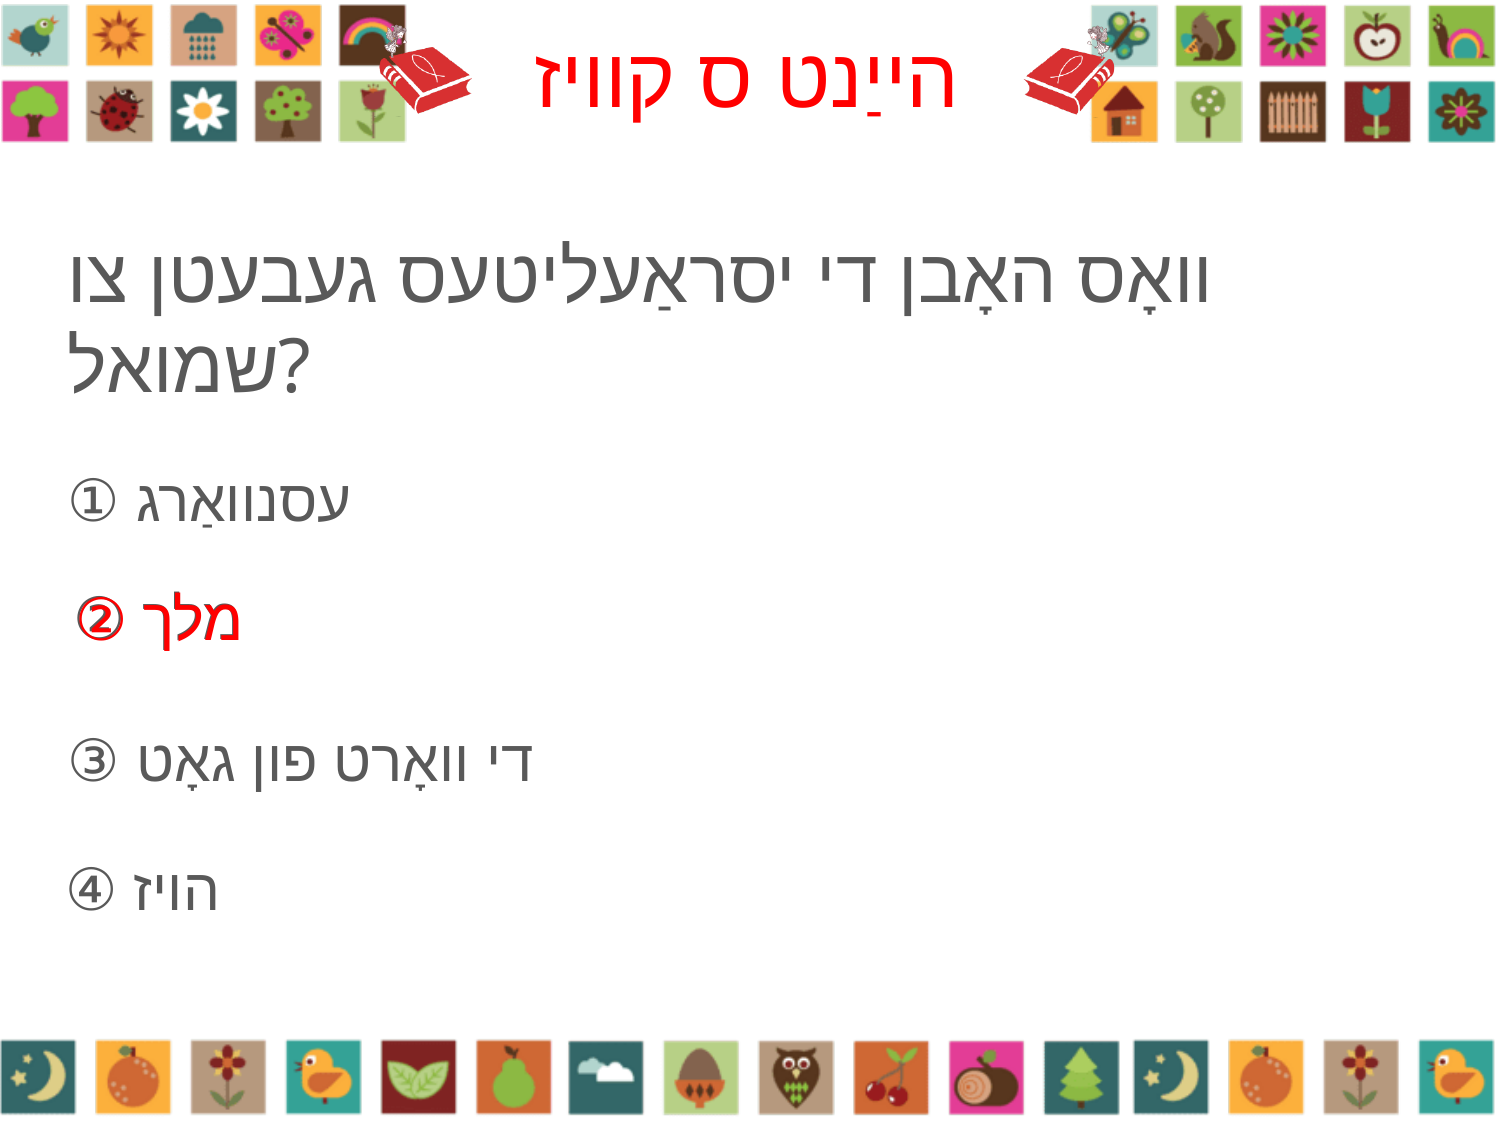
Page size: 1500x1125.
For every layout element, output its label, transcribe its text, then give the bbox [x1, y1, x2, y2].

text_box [0, 1028, 1500, 1118]
text_box וואָס האָבן די יסראַעליטעס געבעטן צו שמואל? [53, 219, 1436, 415]
text_box ① עסנוואַרג [53, 456, 1436, 541]
text_box הייַנט ס קוויז [425, 16, 1078, 131]
text_box ④ הויז [50, 844, 1480, 930]
picture [0, 3, 504, 150]
text_box ③ די וואָרט פון גאָט [53, 716, 1483, 801]
text_box ② מלך [60, 574, 1490, 660]
picture [992, 3, 1500, 150]
